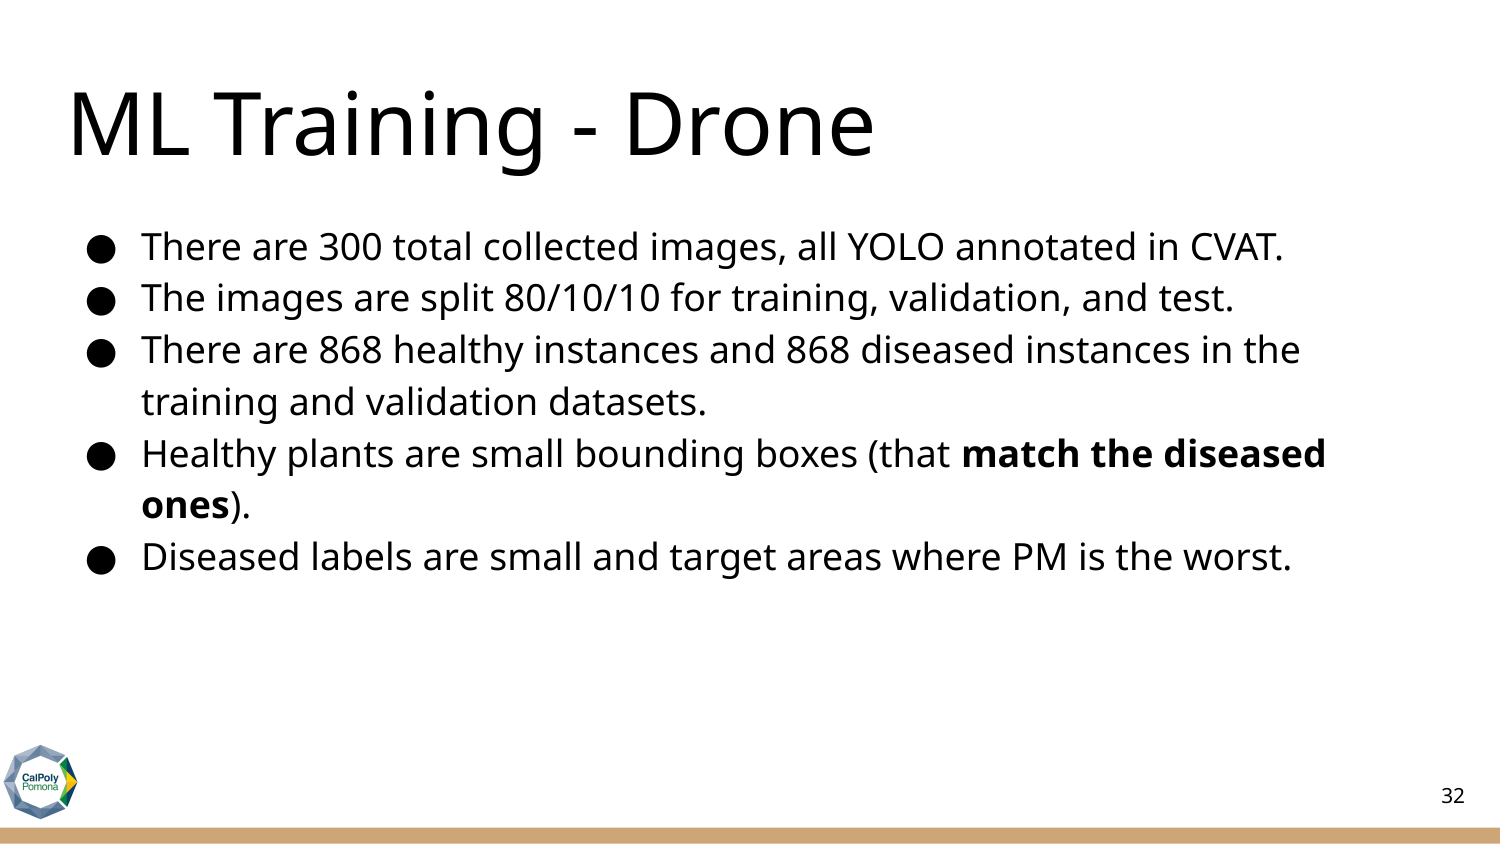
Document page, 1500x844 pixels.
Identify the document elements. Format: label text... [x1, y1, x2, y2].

title ML Training - Drone [51, 51, 1449, 189]
slide_number 32 [1389, 764, 1480, 830]
picture [0, 742, 111, 822]
list There are 300 total collected images, all YOLO annotated in CVAT. The images are split 80/10/10 for training, validation, and test. There are 868 healthy instances and 868 diseased instances in the training and validation datasets. Healthy plants are small bounding boxes (that match the diseased ones). Diseased labels are small and target areas where PM is the worst. [51, 200, 1449, 752]
